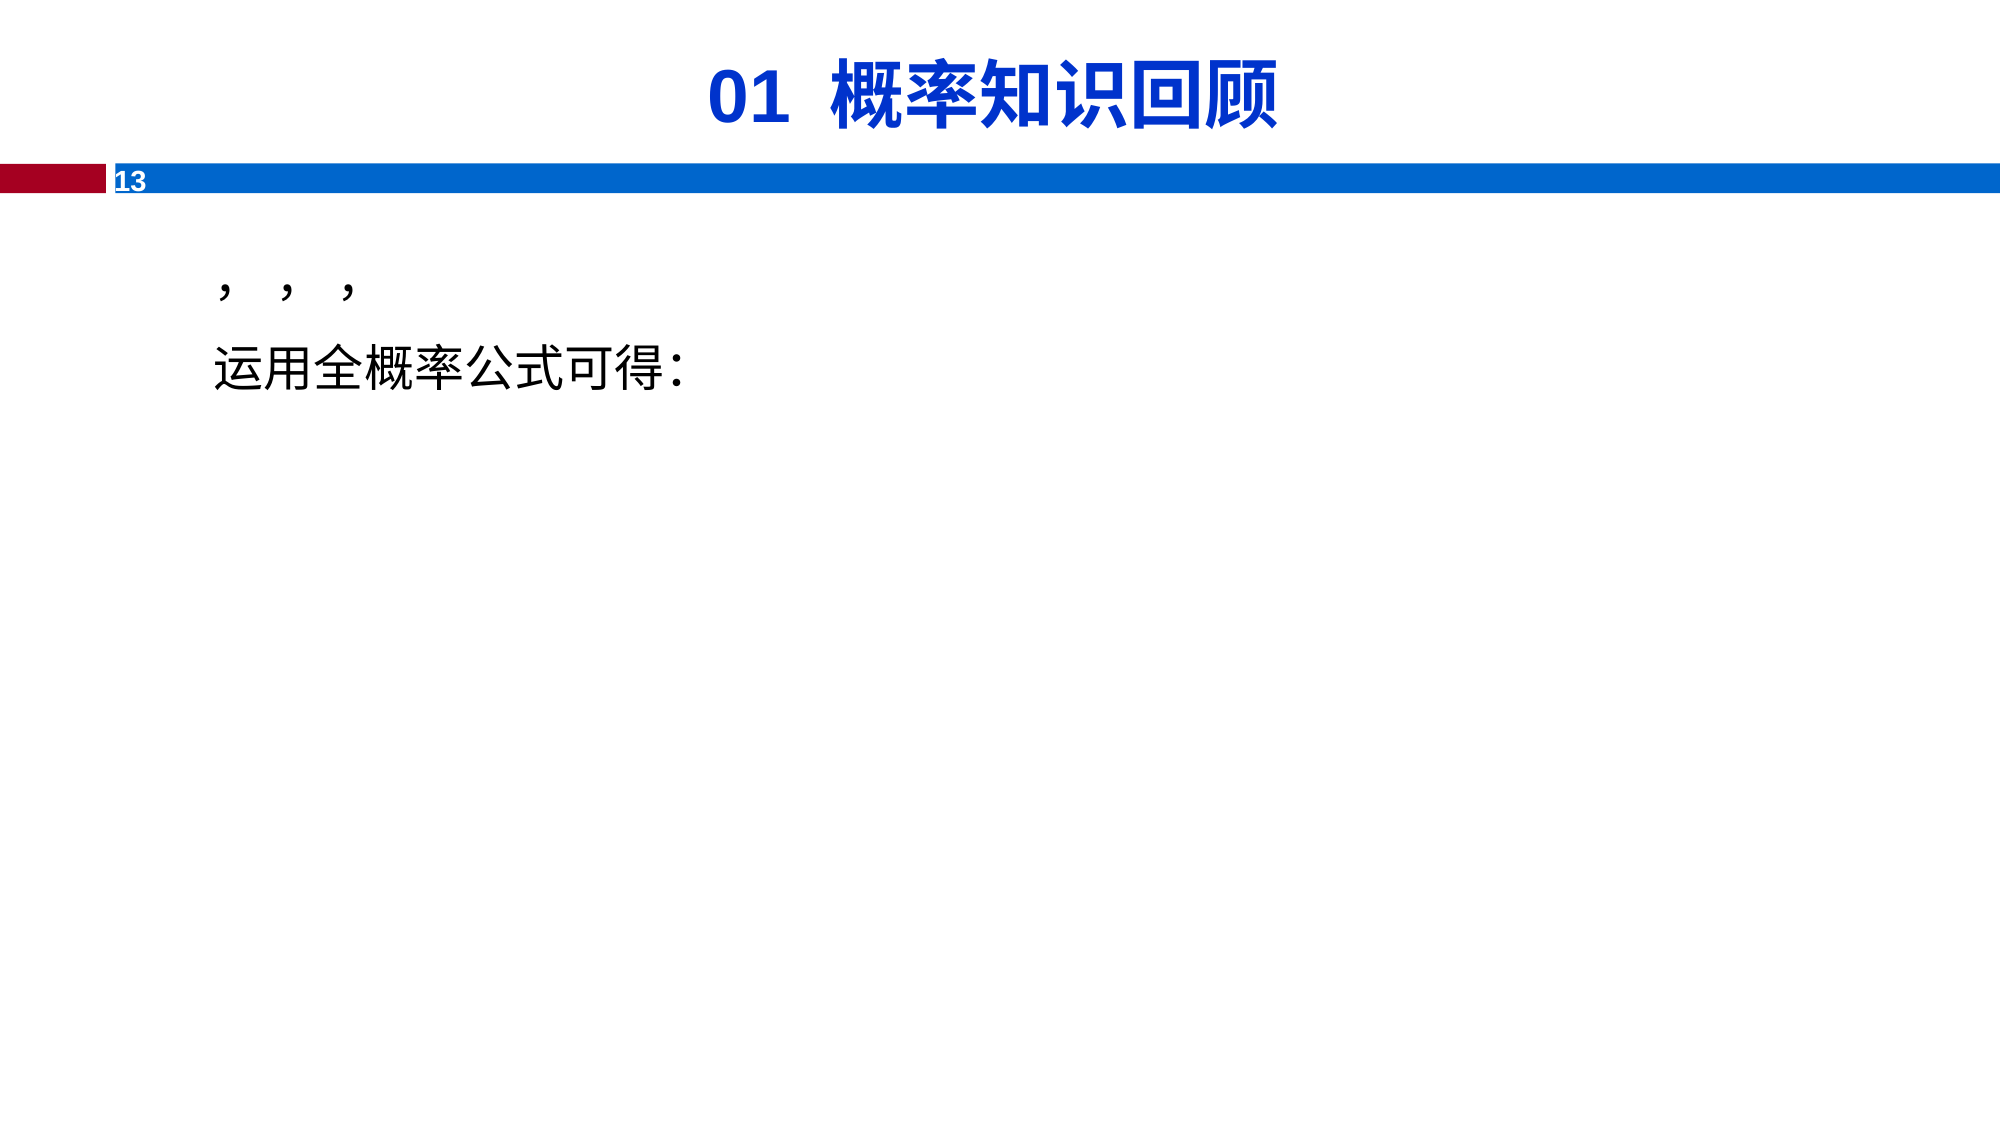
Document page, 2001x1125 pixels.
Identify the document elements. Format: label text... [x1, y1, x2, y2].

title 01 概率知识回顾 [48, 36, 1939, 148]
